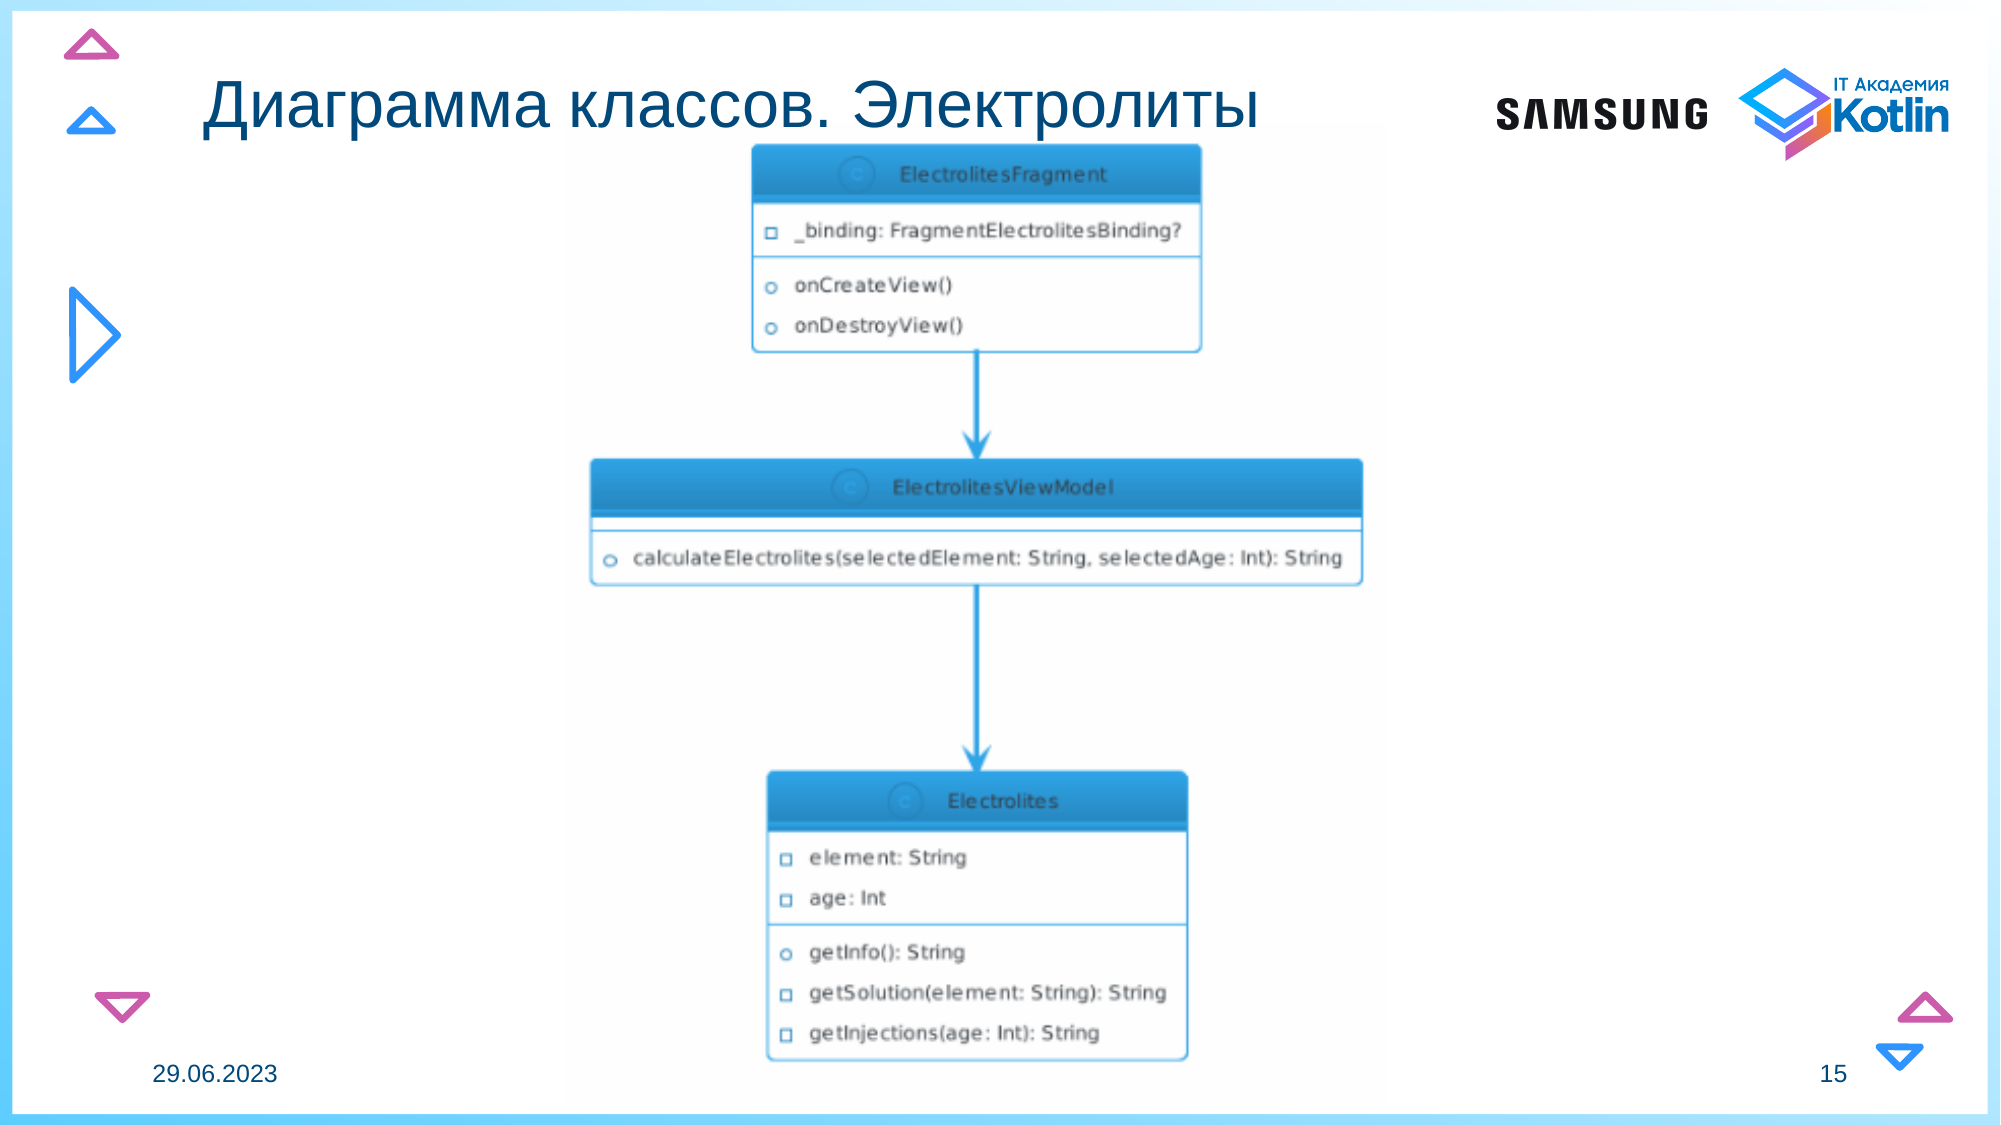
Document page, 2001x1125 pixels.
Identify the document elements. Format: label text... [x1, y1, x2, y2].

title Диаграмма классов. Электролиты [189, 53, 1486, 168]
picture [1497, 98, 1707, 130]
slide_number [137, 1042, 558, 1103]
slide_number 15 [1412, 1042, 1863, 1103]
picture [563, 122, 1386, 1103]
picture [1716, 37, 1973, 183]
